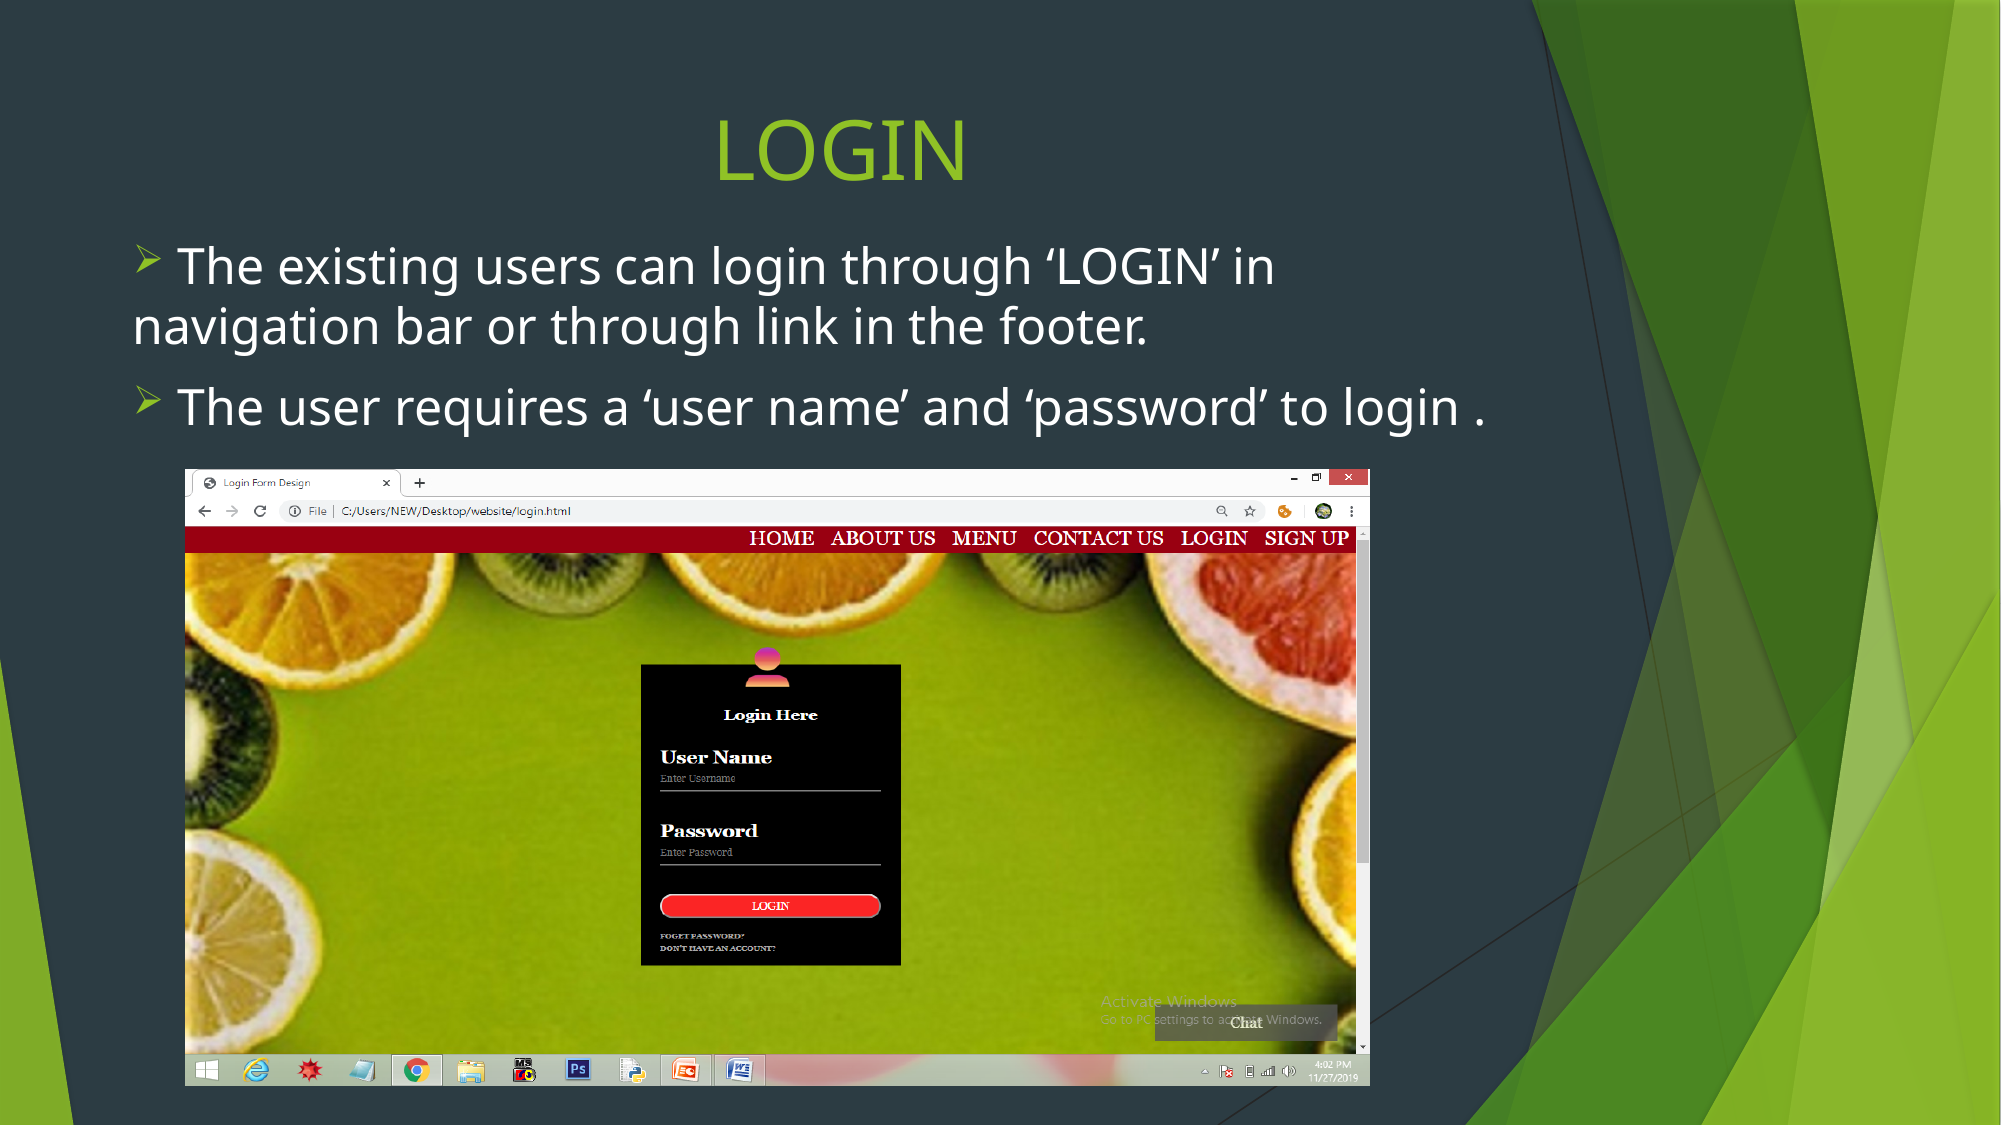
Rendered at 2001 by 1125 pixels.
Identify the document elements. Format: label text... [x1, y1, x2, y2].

picture [185, 468, 1370, 1087]
list The existing users can login through ‘LOGIN’ in navigation bar or through link in the footer. The user requires a ‘user name’ and ‘password’ to login . [117, 226, 1529, 494]
title LOGIN [147, 61, 1558, 205]
